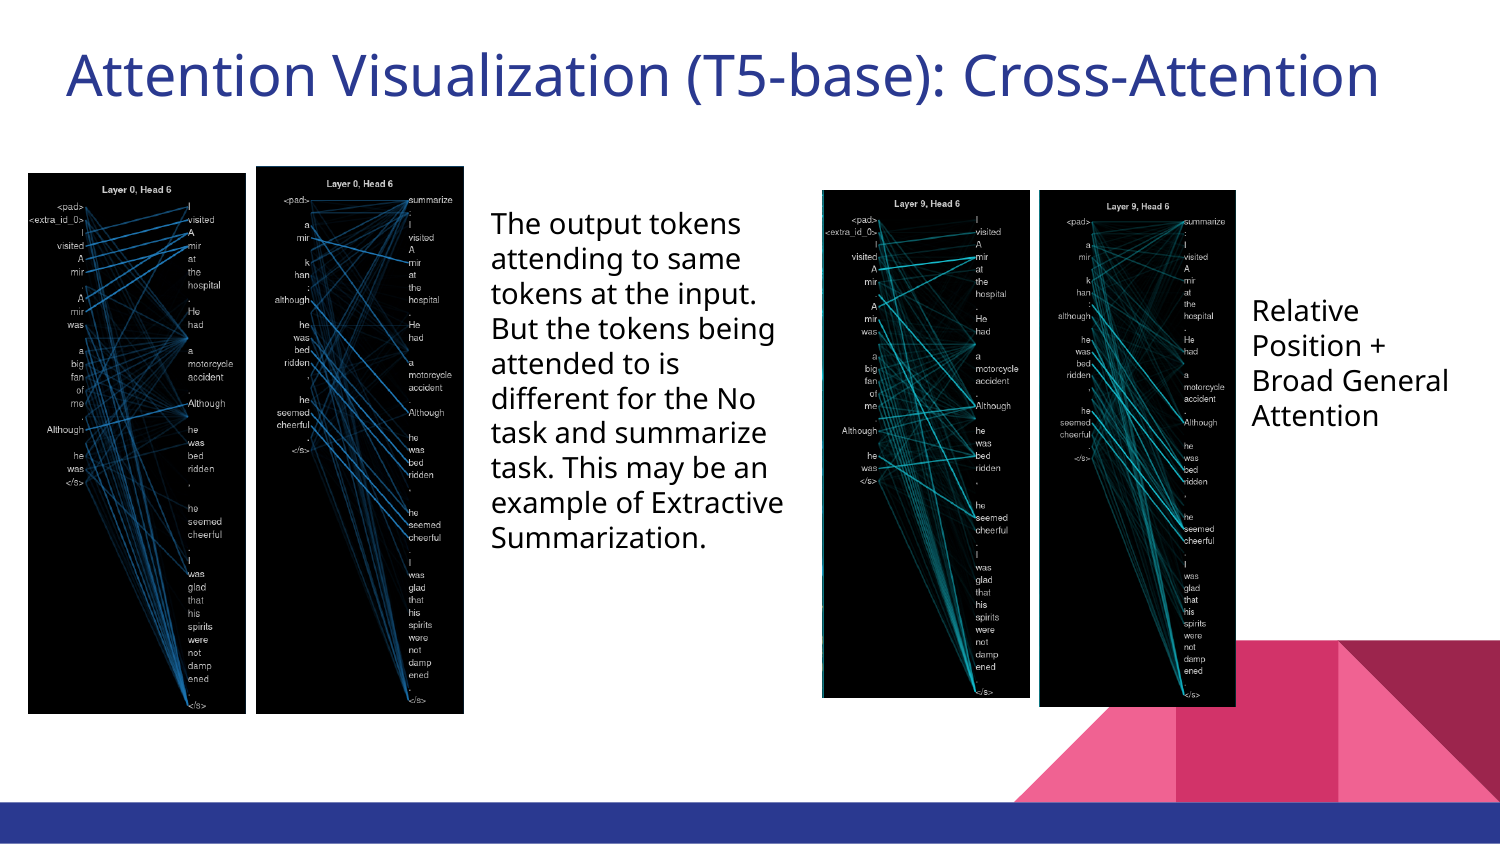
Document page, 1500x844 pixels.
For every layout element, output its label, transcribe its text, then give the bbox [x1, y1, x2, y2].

picture [1038, 189, 1236, 707]
title Attention Visualization (T5-base): Cross-Attention [51, 24, 1449, 124]
text_box Relative Position + Broad General Attention [1240, 277, 1485, 448]
text_box The output tokens attending to same tokens at the input. But the tokens being attended to is different for the No task and summarize task. This may be an example of Extractive Summarization. [475, 190, 802, 570]
picture [28, 173, 246, 715]
picture [256, 165, 464, 715]
picture [822, 189, 1031, 699]
